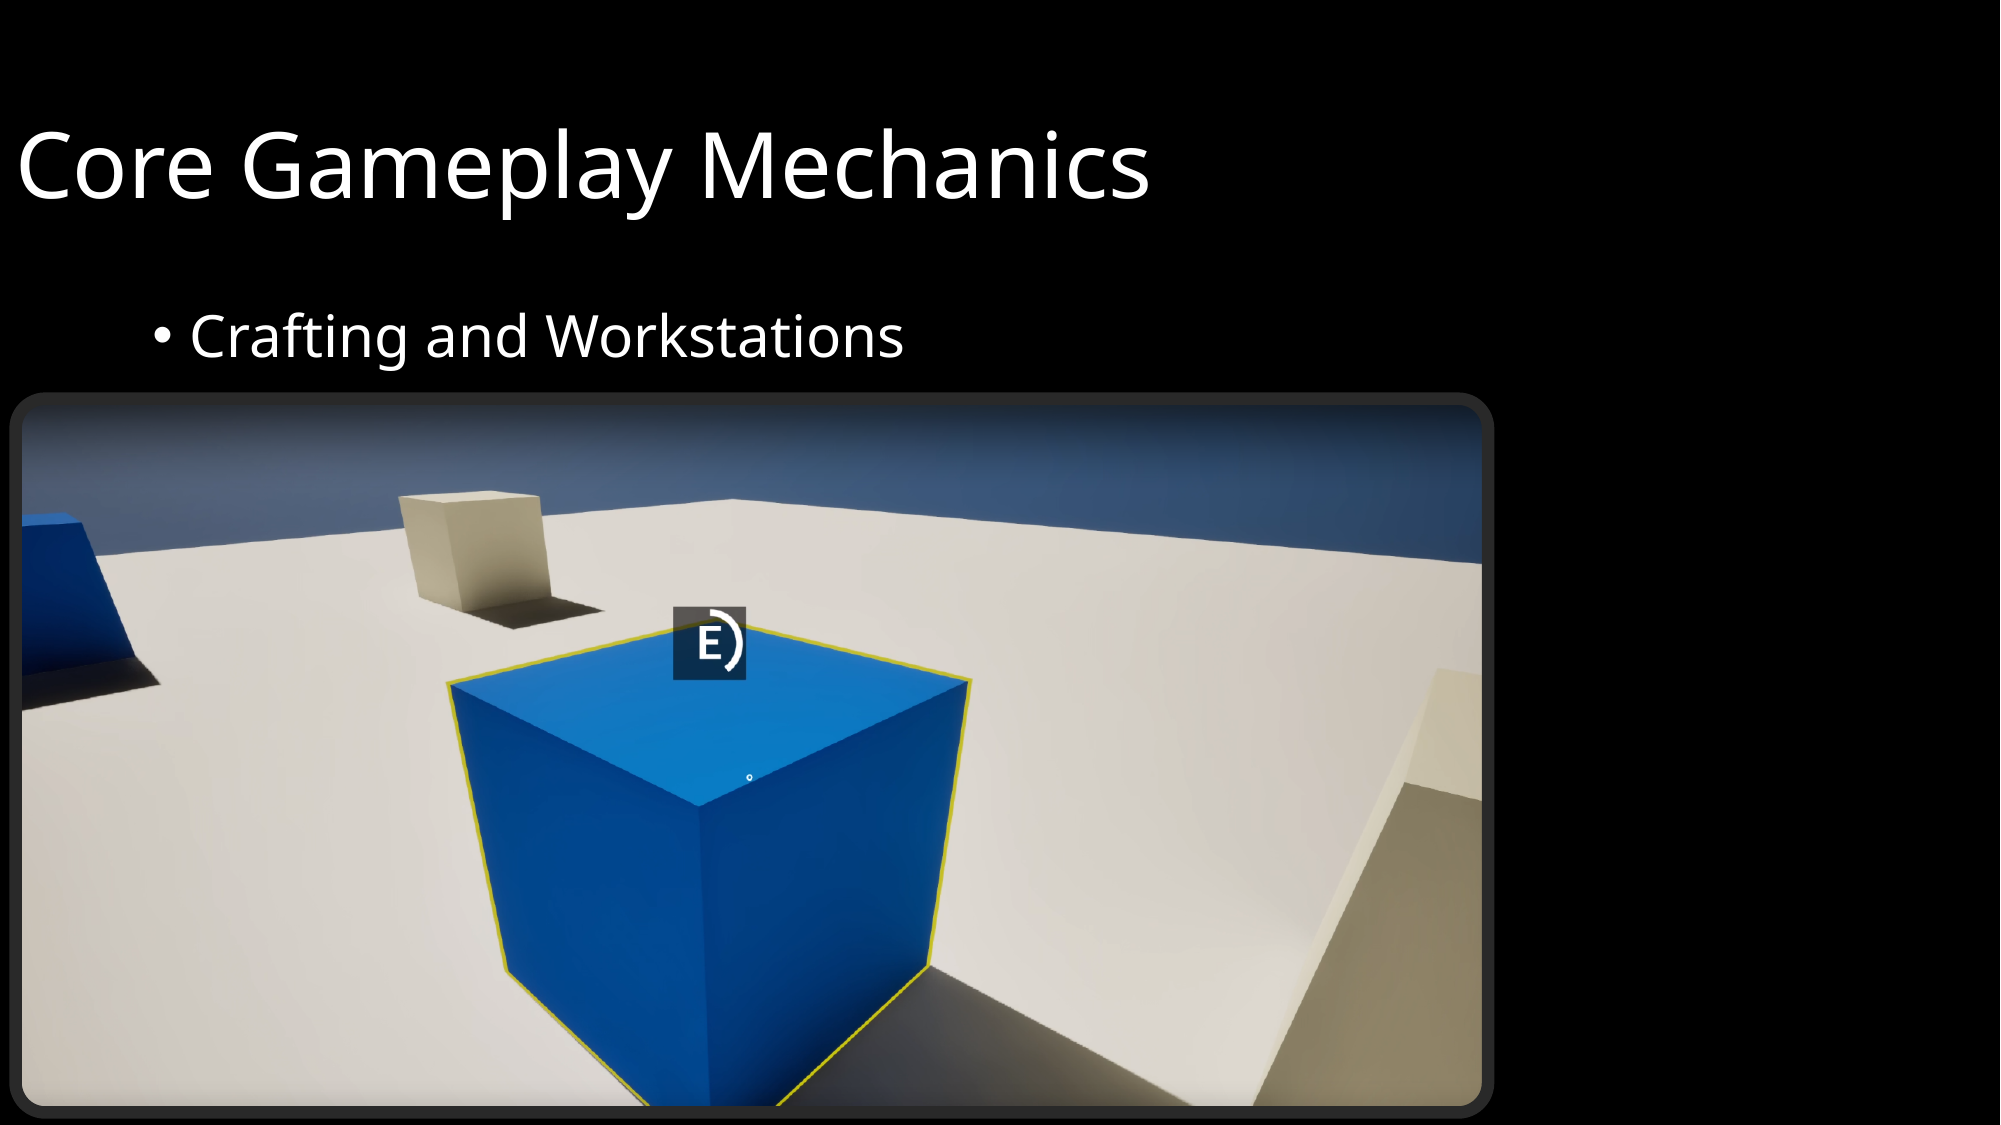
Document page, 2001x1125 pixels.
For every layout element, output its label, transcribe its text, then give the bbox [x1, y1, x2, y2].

picture [15, 398, 1489, 1113]
list Crafting and Workstations [137, 299, 1863, 1014]
title Core Gameplay Mechanics [0, 59, 1863, 278]
